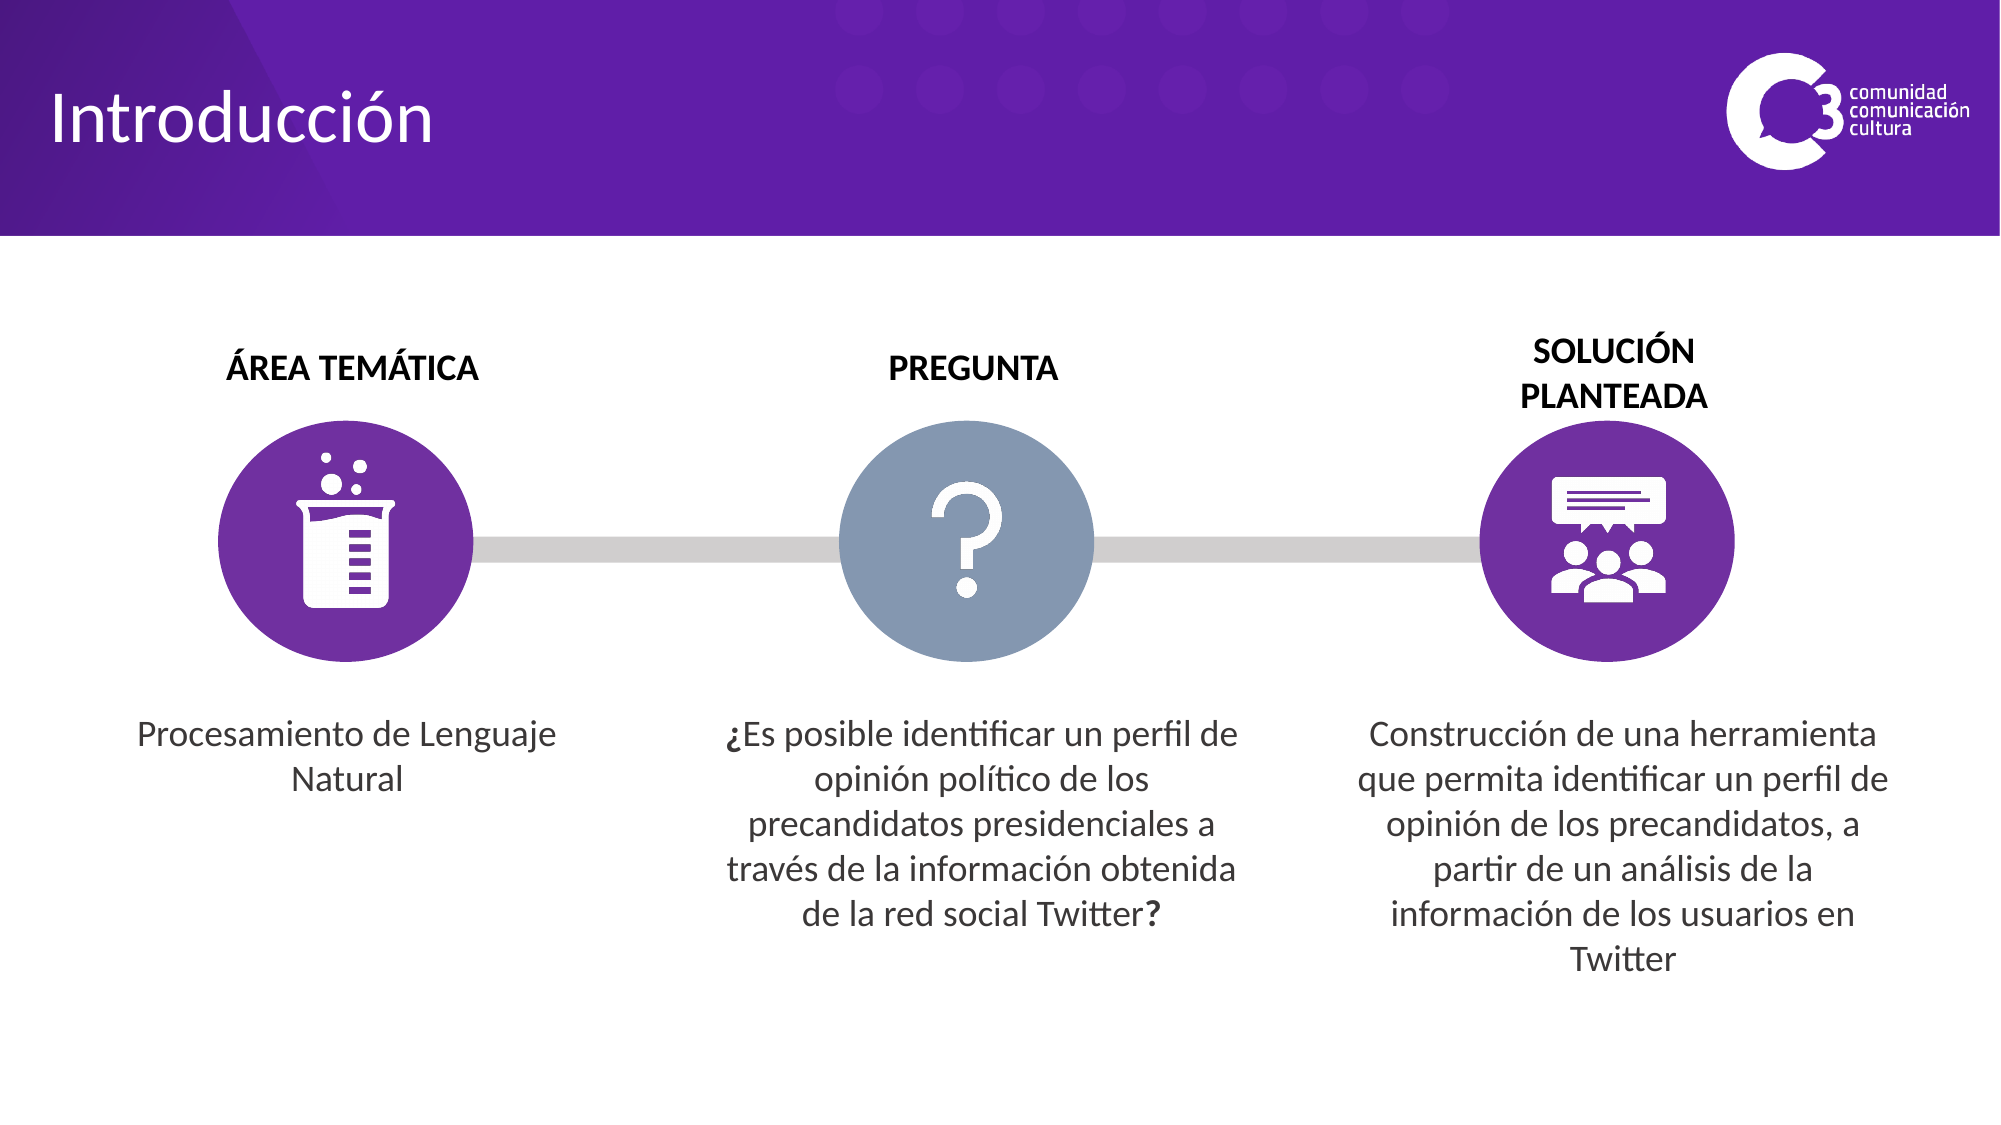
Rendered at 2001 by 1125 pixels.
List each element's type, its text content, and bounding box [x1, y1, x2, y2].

text_box [473, 535, 840, 564]
text_box SOLUCIÓN PLANTEADA [1472, 318, 1756, 423]
text_box [217, 450, 475, 663]
picture [0, 0, 2000, 236]
text_box [837, 419, 1096, 663]
text_box ¿Es posible identificar un perfil de opinión político de los precandidatos presidenciales a través de la información obtenida de la red social Twitter? [699, 701, 1265, 942]
text_box [267, 419, 425, 445]
picture [1532, 464, 1683, 615]
text_box [1478, 423, 1736, 663]
picture [891, 464, 1042, 615]
title Introducción [34, 9, 1682, 227]
text_box [1094, 535, 1480, 564]
text_box ÁREA TEMÁTICA [211, 317, 495, 413]
text_box PREGUNTA [831, 317, 1116, 413]
text_box Construcción de una herramienta que permita identificar un perfil de opinión de los precandidatos, a partir de un análisis de la información de los usuarios en Twitter [1340, 701, 1906, 987]
picture [260, 445, 431, 615]
text_box Procesamiento de Lenguaje Natural [64, 701, 630, 807]
